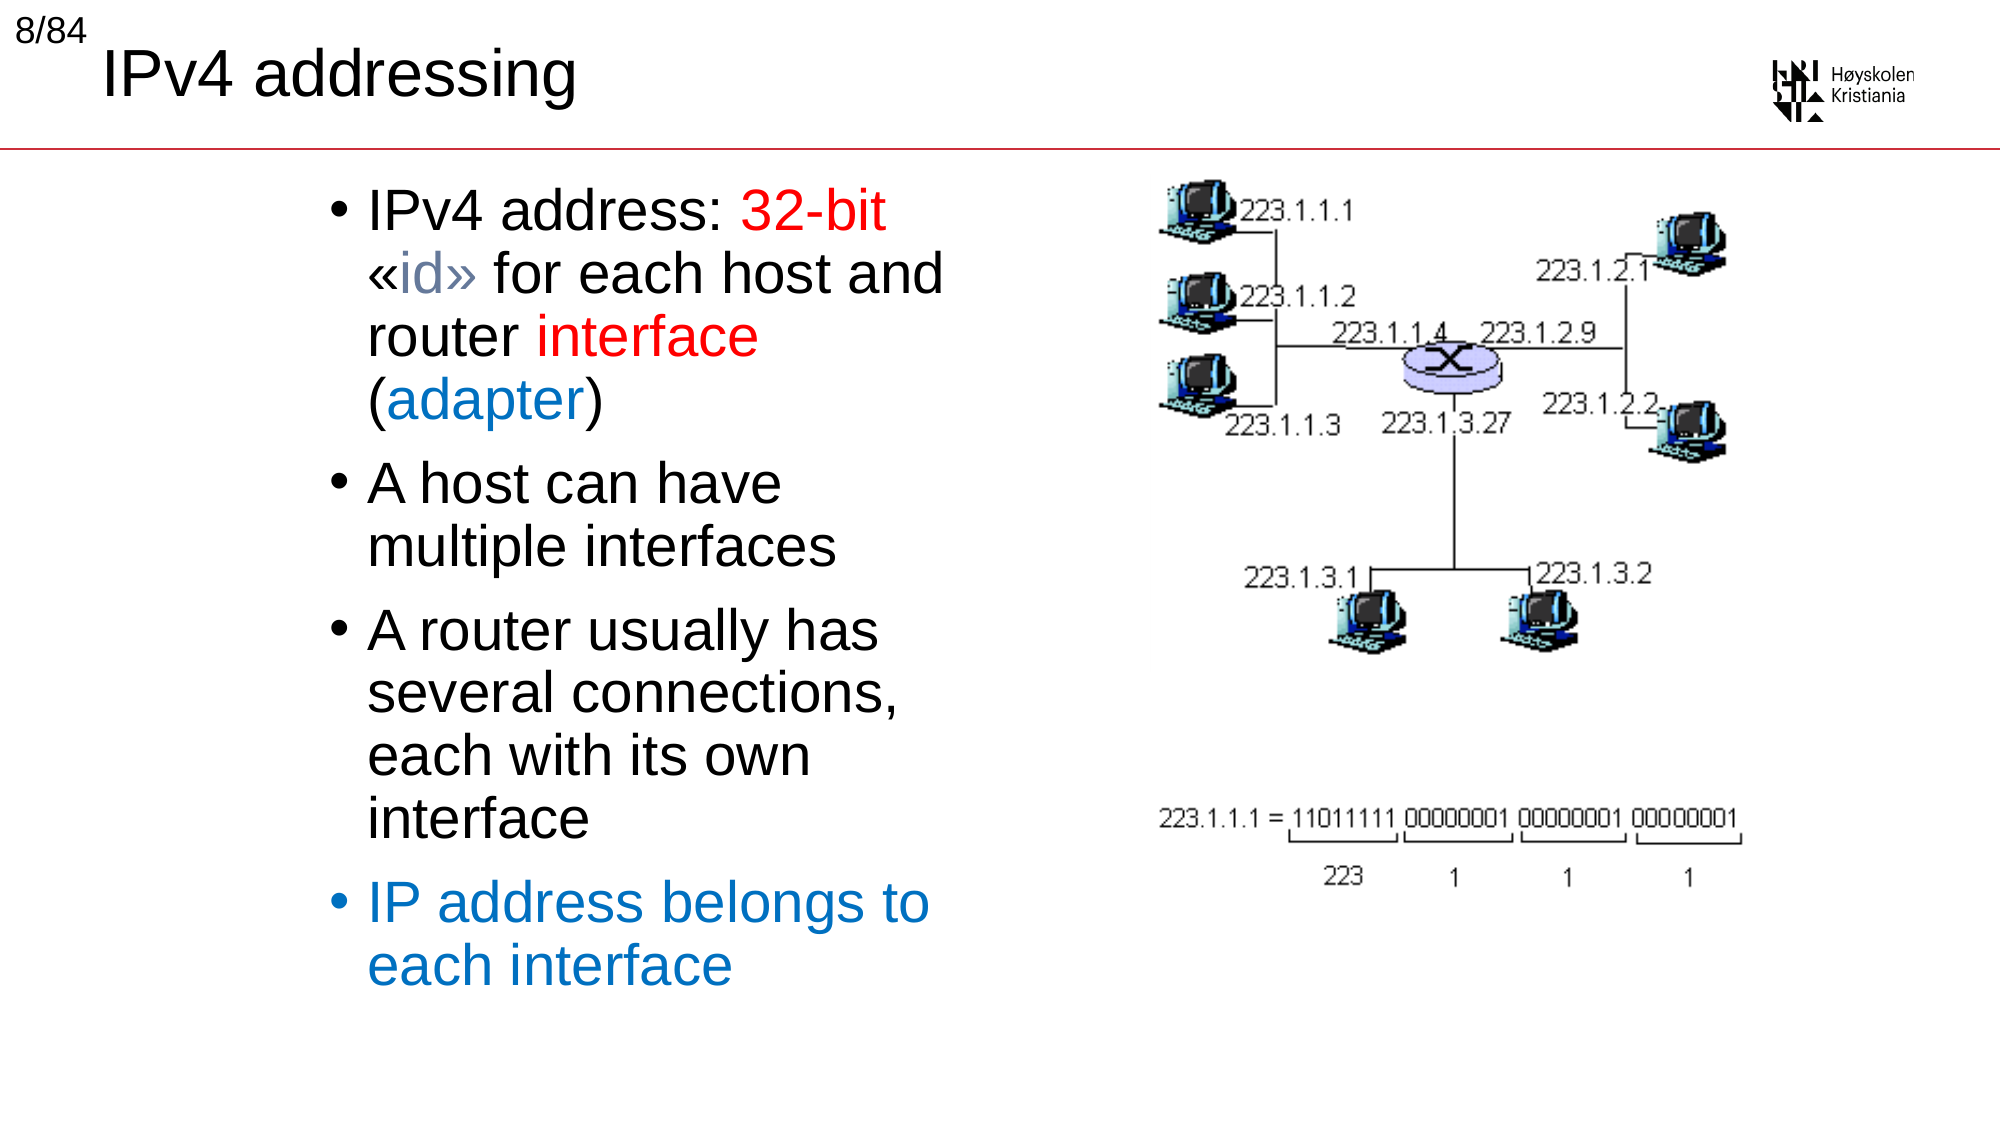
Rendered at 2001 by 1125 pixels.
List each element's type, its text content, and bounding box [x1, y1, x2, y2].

title IPv4 addressing [86, 30, 1887, 135]
list IPv4 address: 32-bit «id» for each host and router interface (adapter) A host can have multiple interfaces A router usually has several connections, each with its own interface IP address belongs to each interface [314, 172, 1009, 1061]
picture [1149, 174, 1750, 673]
slide_number 8/84 [0, 0, 208, 74]
picture [1149, 799, 1750, 893]
